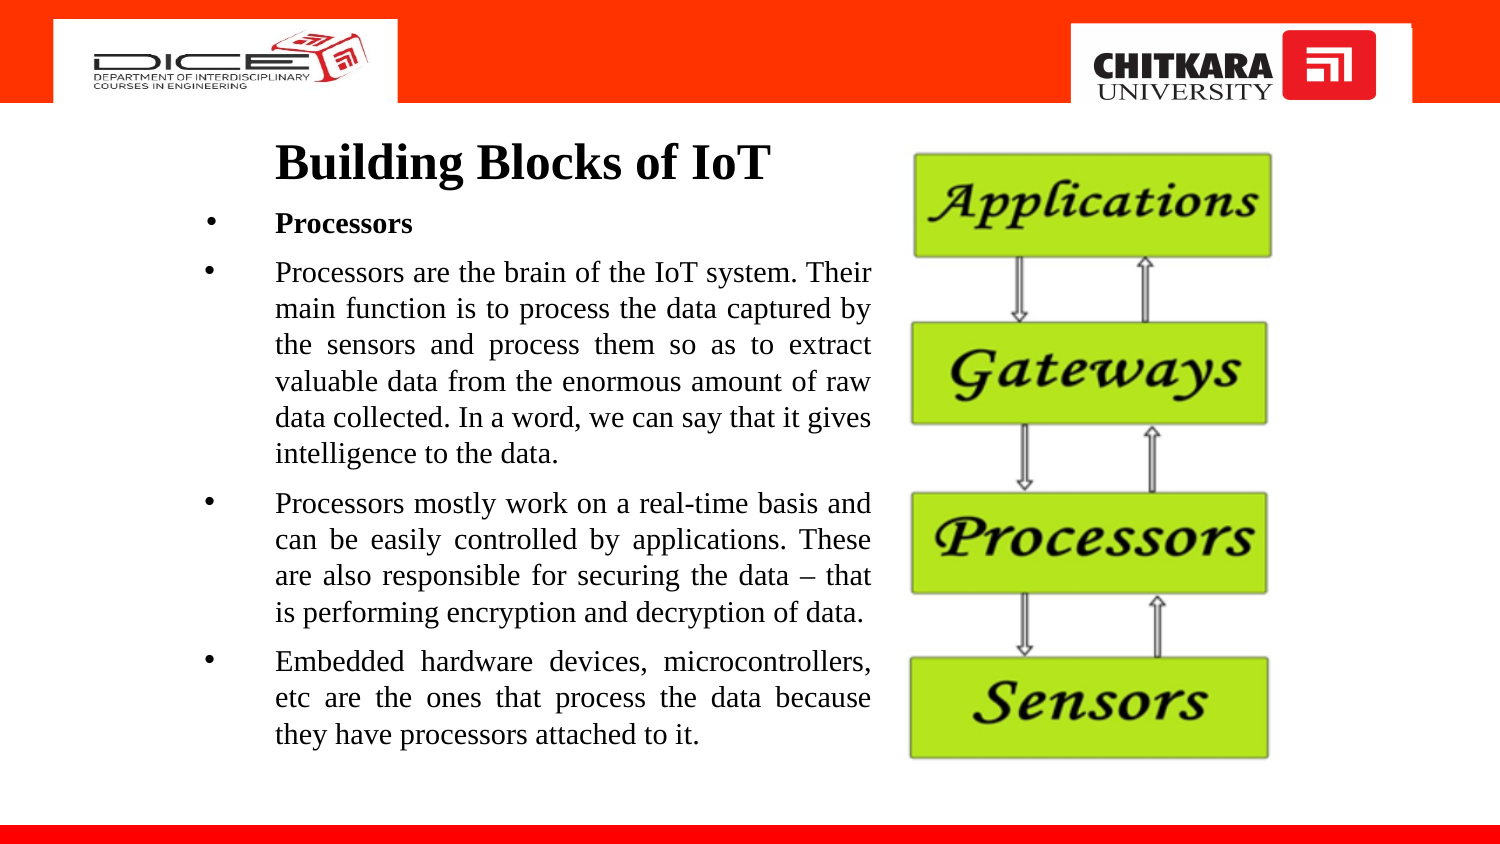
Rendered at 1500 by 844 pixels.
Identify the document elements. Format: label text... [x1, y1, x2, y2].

picture [1074, 28, 1391, 103]
picture [53, 19, 398, 105]
list Building Blocks of IoT Processors Processors are the brain of the IoT system. Their main function is to process the data captured by the sensors and process them so as to extract valuable data from the enormous amount of raw data collected. In a word, we can say that it gives intelligence to the data. Processors mostly work on a real-time basis and can be easily controlled by applications. These are also responsible for securing the data – that is performing encryption and decryption of data. Embedded hardware devices, microcontrollers, etc are the ones that process the data because they have processors attached to it. [187, 120, 888, 844]
picture [895, 133, 1289, 772]
